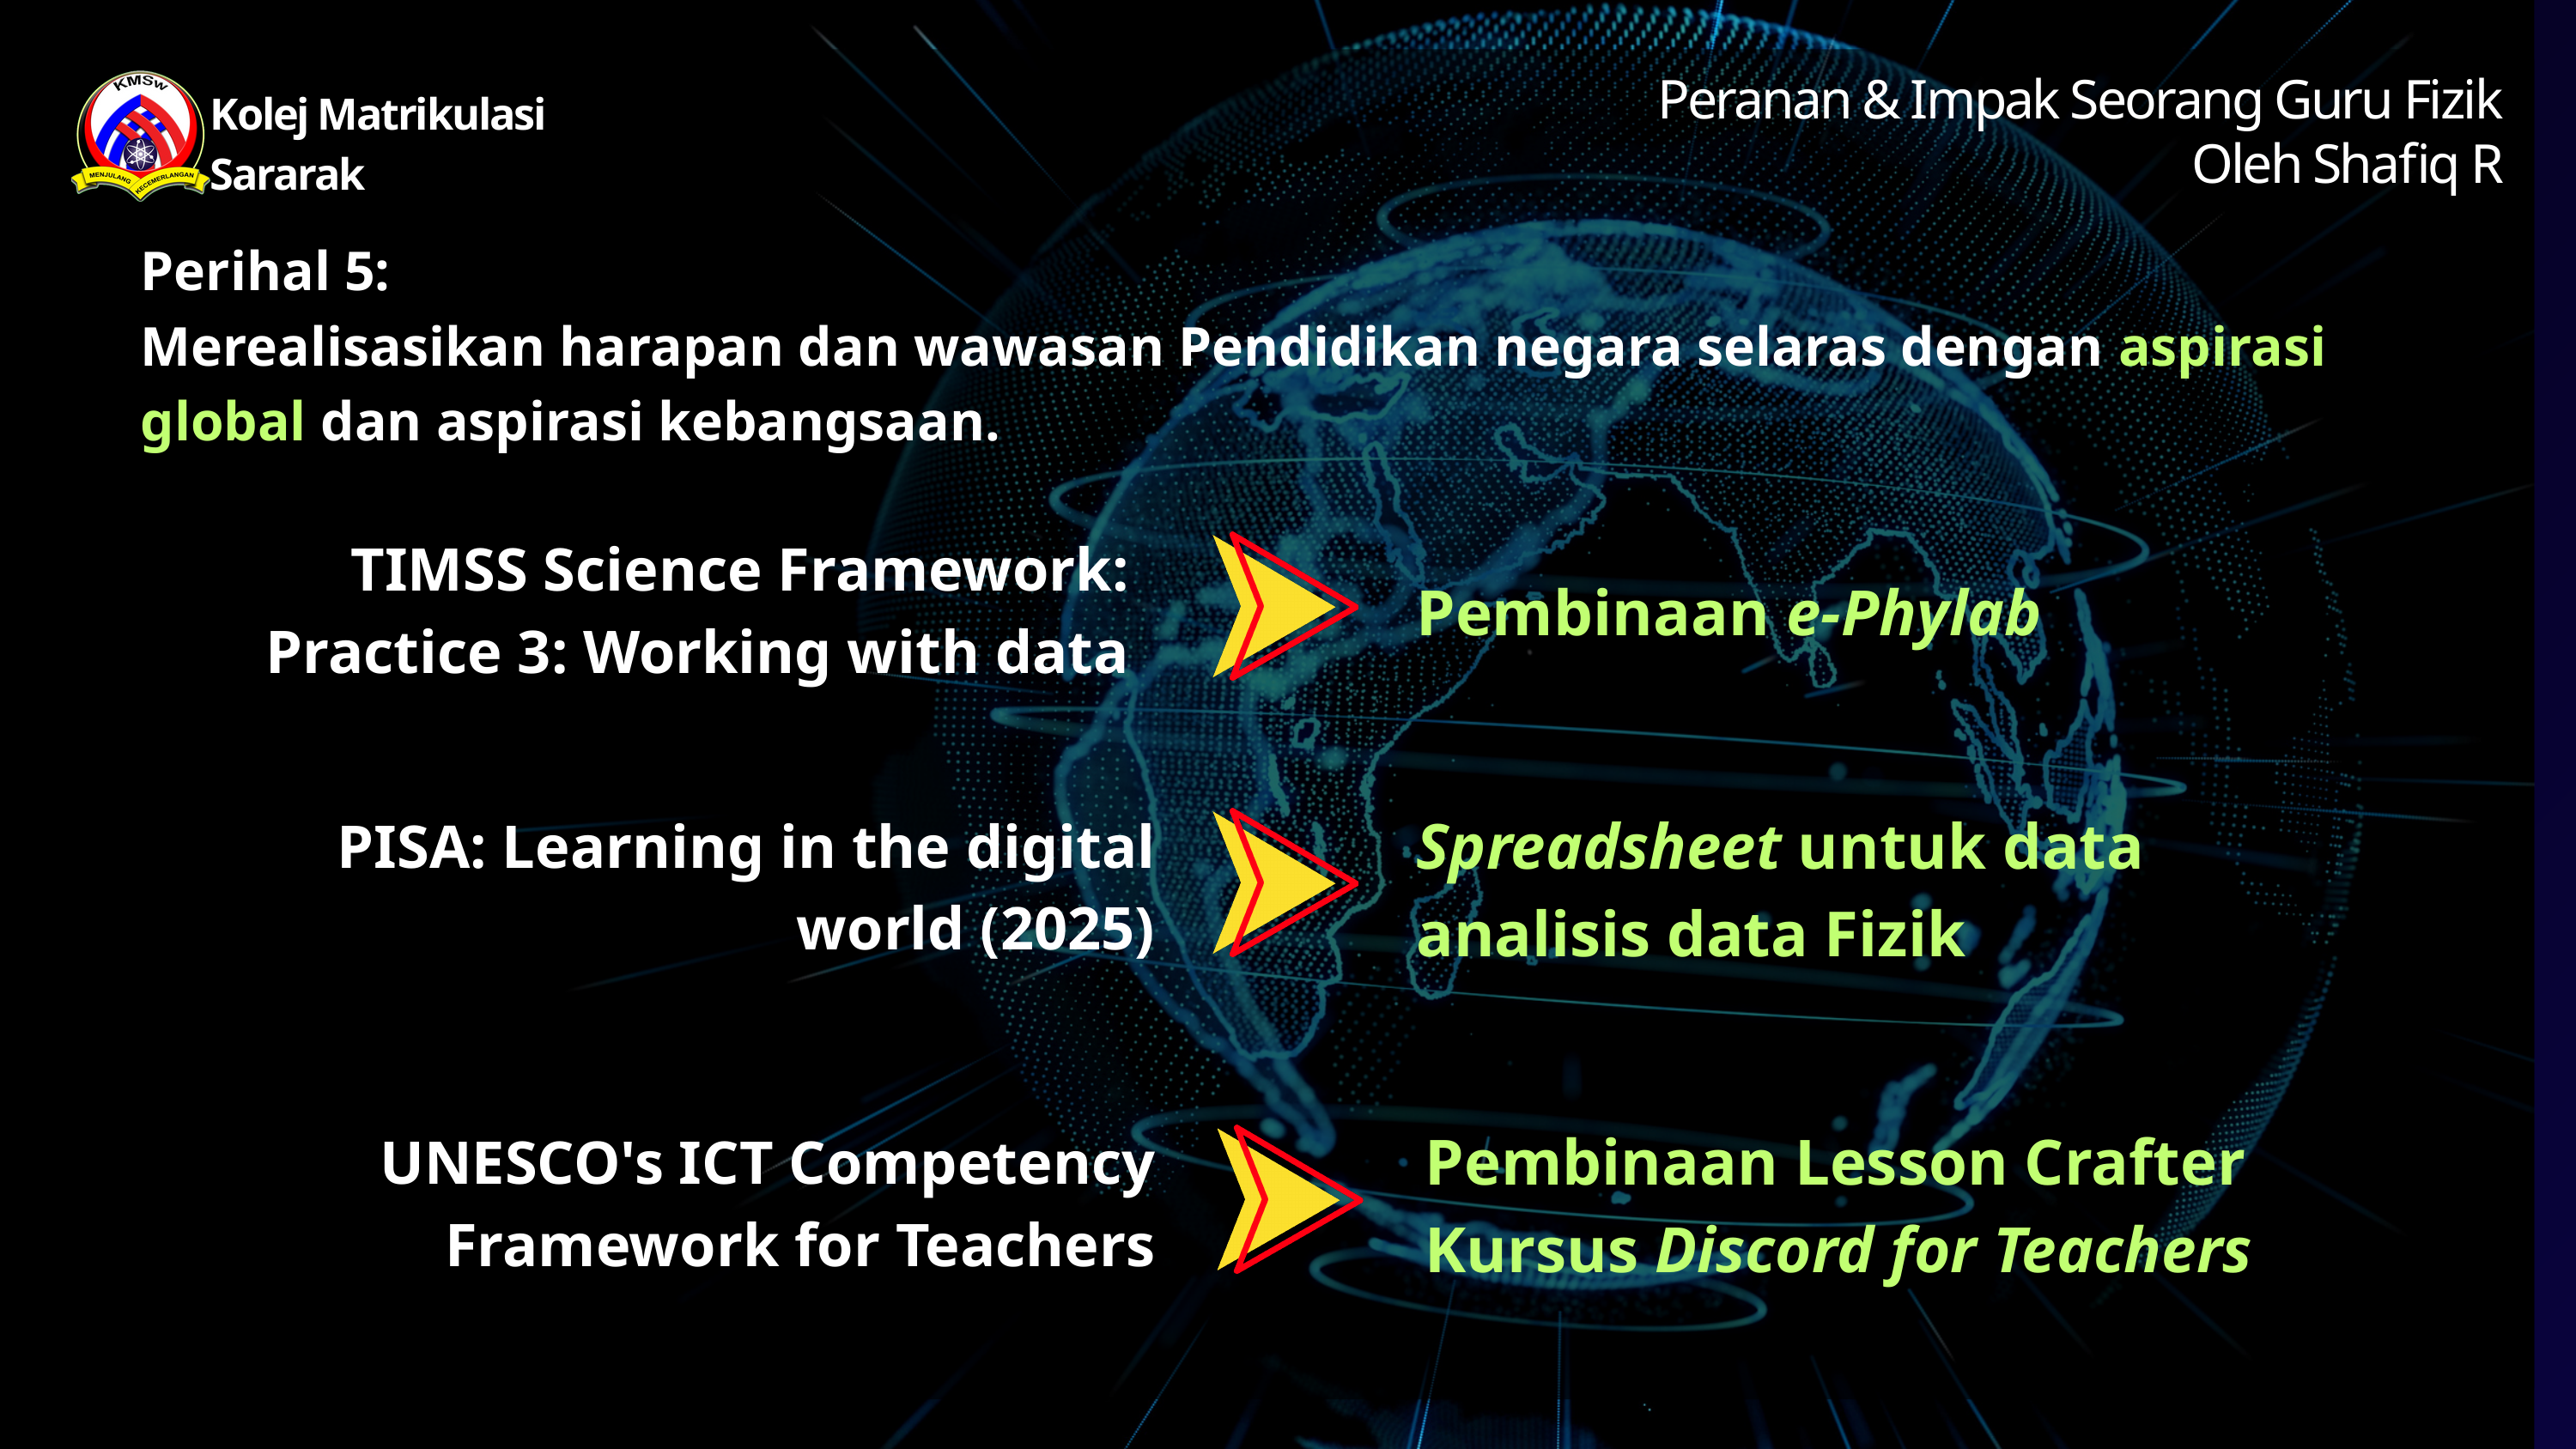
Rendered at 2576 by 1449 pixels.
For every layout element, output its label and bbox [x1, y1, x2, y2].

text_box [0, 0, 2535, 1449]
text_box [41, 49, 2535, 1400]
